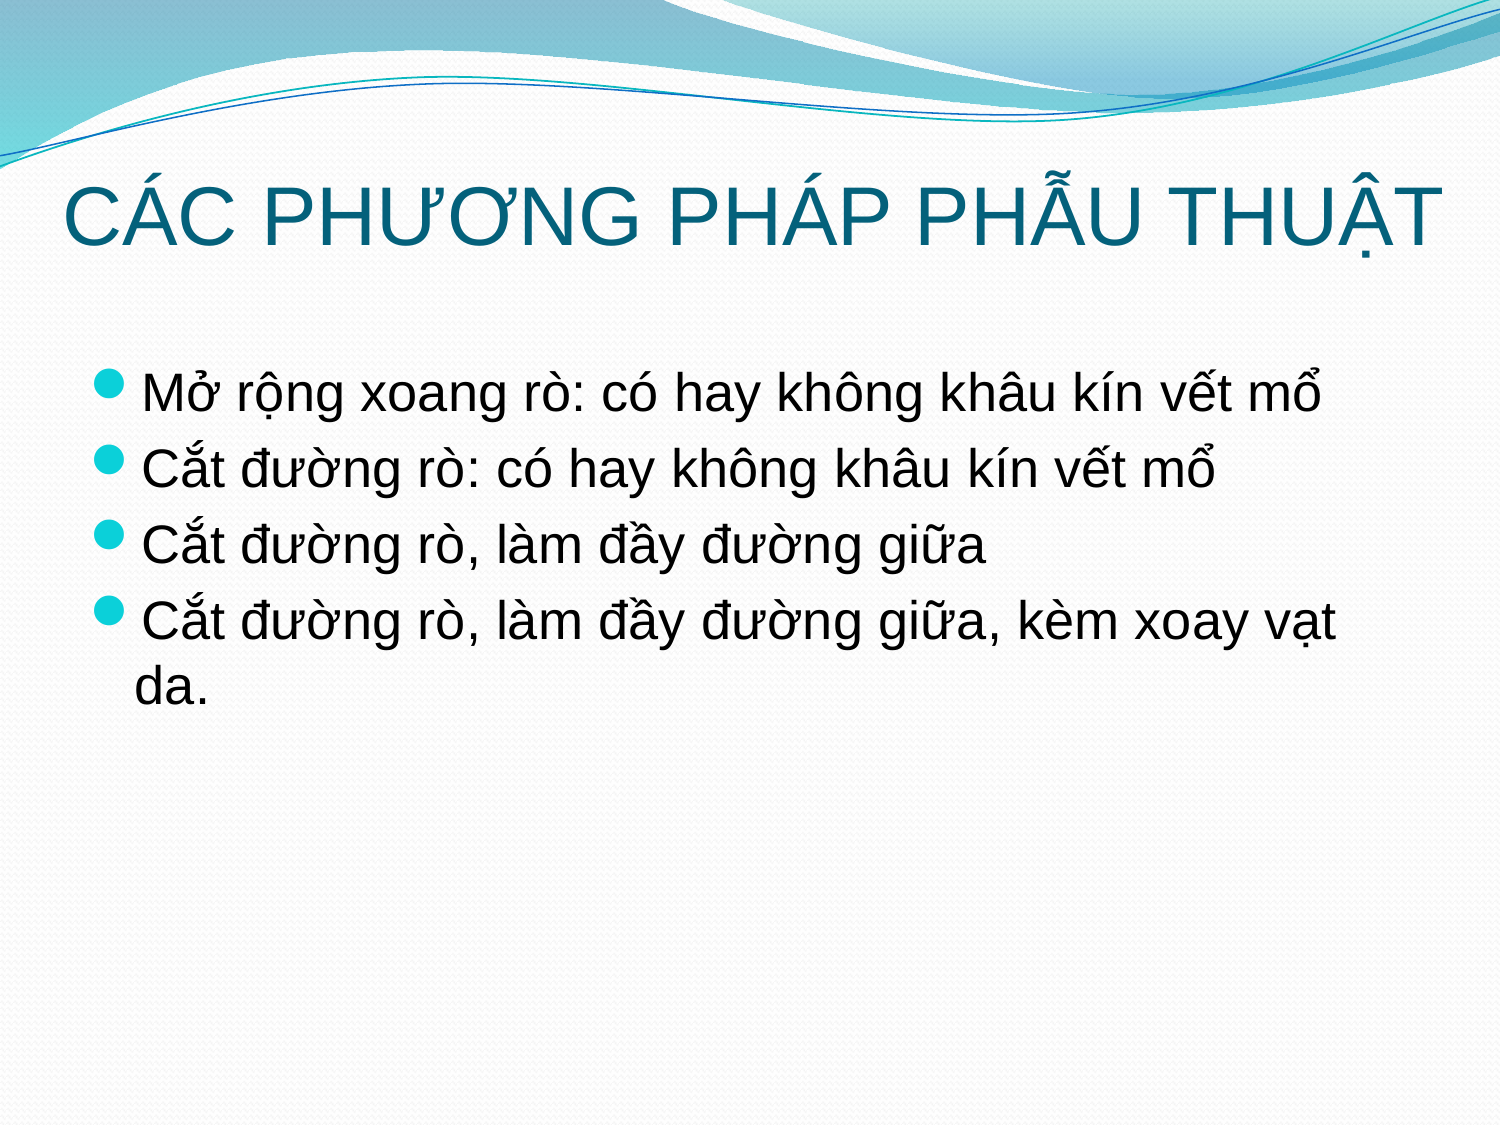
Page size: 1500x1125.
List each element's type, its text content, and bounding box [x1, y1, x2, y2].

title CÁC PHƯƠNG PHÁP PHẪU THUẬT [62, 75, 1500, 263]
list Mở rộng xoang rò: có hay không khâu kín vết mổ Cắt đường rò: có hay không khâu kín vết mổ Cắt đường rò, làm đầy đường giữa Cắt đường rò, làm đầy đường giữa, kèm xoay vạt da. [75, 350, 1425, 1070]
